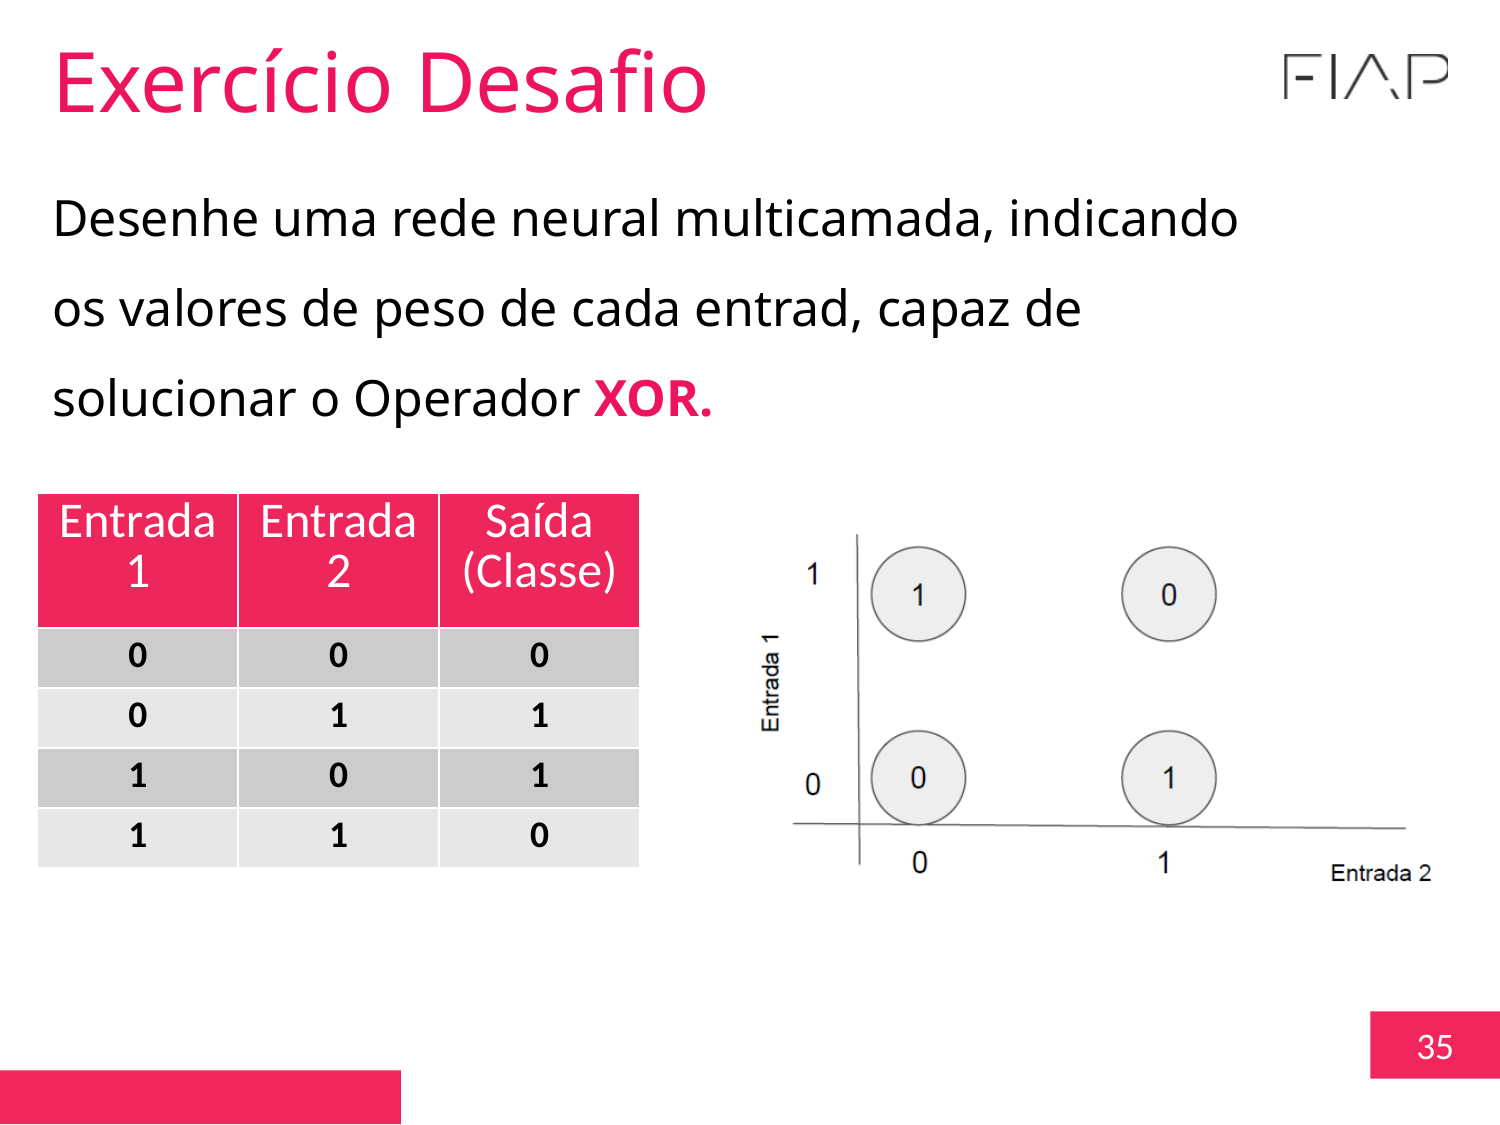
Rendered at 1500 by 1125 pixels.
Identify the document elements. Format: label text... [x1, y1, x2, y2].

table_header Entrada 2 [239, 494, 438, 627]
table_cell 1 [38, 809, 237, 867]
table_cell 0 [38, 629, 237, 687]
table_header Entrada 1 [38, 494, 237, 627]
table_header Saída (Classe) [440, 494, 639, 627]
table_cell 1 [239, 689, 438, 747]
table_cell 0 [38, 689, 237, 747]
table_cell 0 [239, 749, 438, 807]
text_box Exercício Desafio [37, 21, 1176, 137]
table_cell 0 [440, 809, 639, 867]
table_cell 0 [440, 629, 639, 687]
table_cell 1 [239, 809, 438, 867]
table_cell 1 [440, 689, 639, 747]
text_box Desenhe uma rede neural multicamada, indicando os valores de peso de cada entrad, capaz de solucionar o Operador XOR. [37, 148, 1282, 434]
picture [729, 492, 1460, 929]
table_cell 1 [38, 749, 237, 807]
table_cell 1 [440, 749, 639, 807]
table_cell 0 [239, 629, 438, 687]
